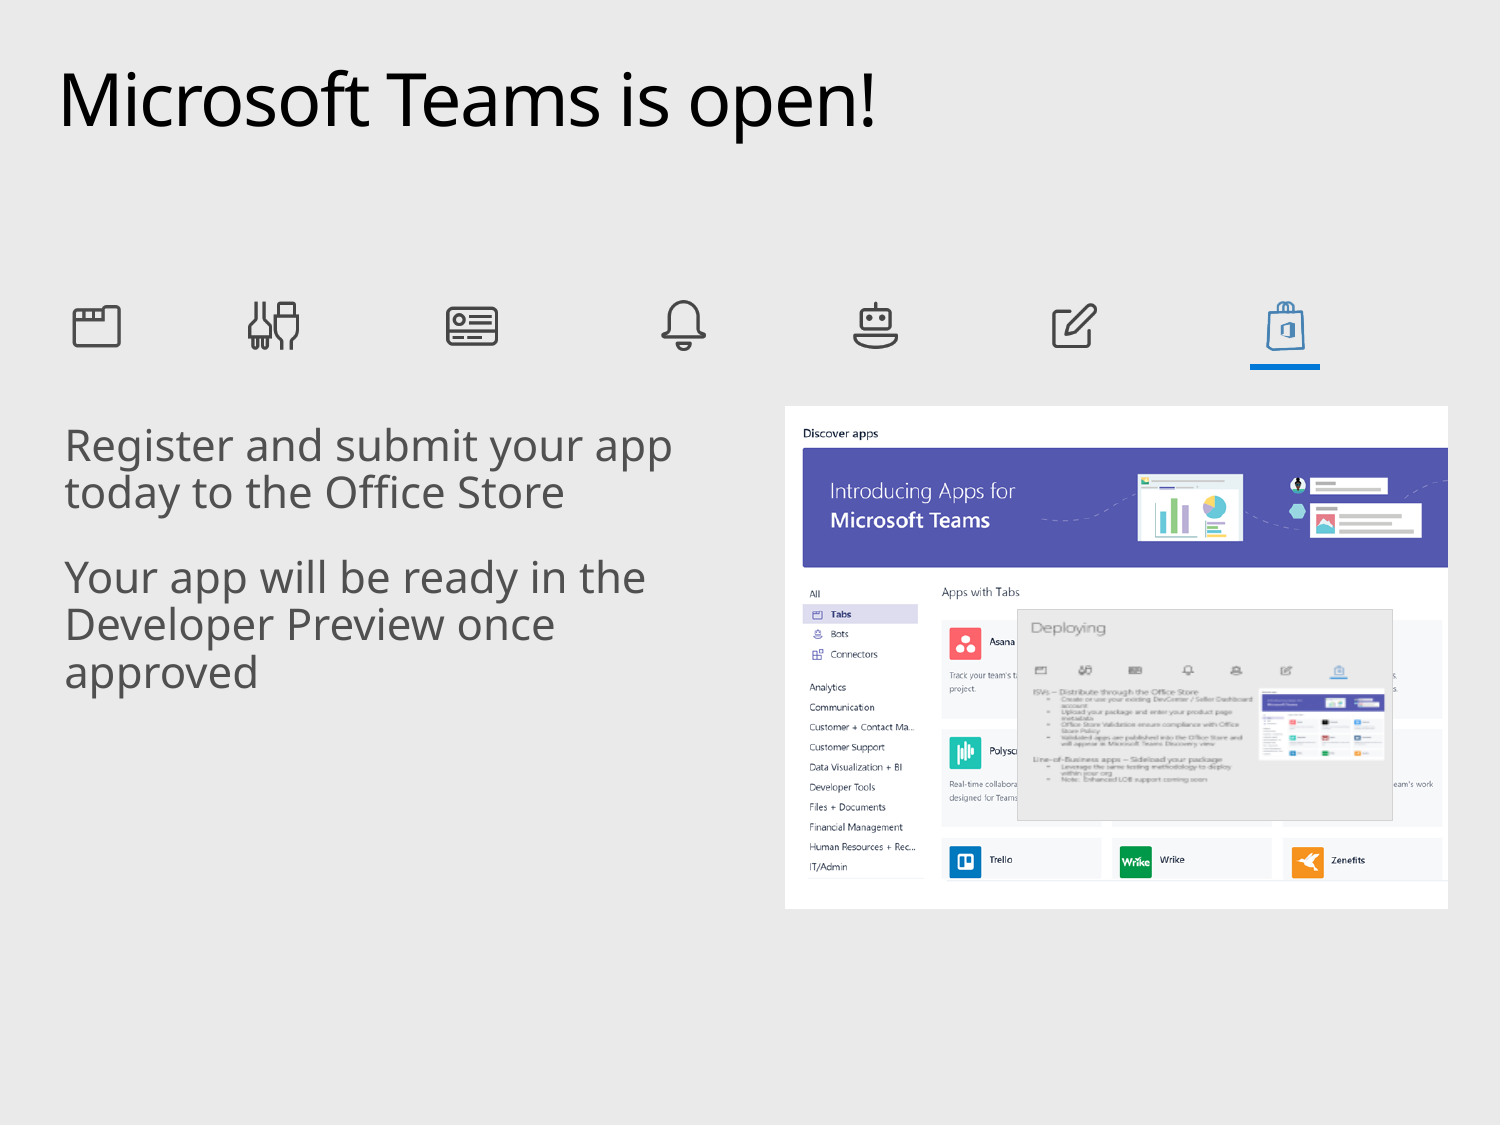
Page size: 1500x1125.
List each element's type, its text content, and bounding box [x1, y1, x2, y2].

title Microsoft Teams is open! [33, 47, 1468, 196]
text_box Register and submit your app today to the Office Store Your app will be ready in the Developer Preview once approved [42, 406, 760, 716]
picture [71, 300, 122, 352]
picture [850, 300, 902, 352]
picture [248, 300, 300, 352]
picture [1266, 300, 1305, 352]
picture [1049, 300, 1100, 352]
picture [658, 300, 710, 352]
picture [785, 405, 1448, 909]
picture [446, 300, 498, 352]
